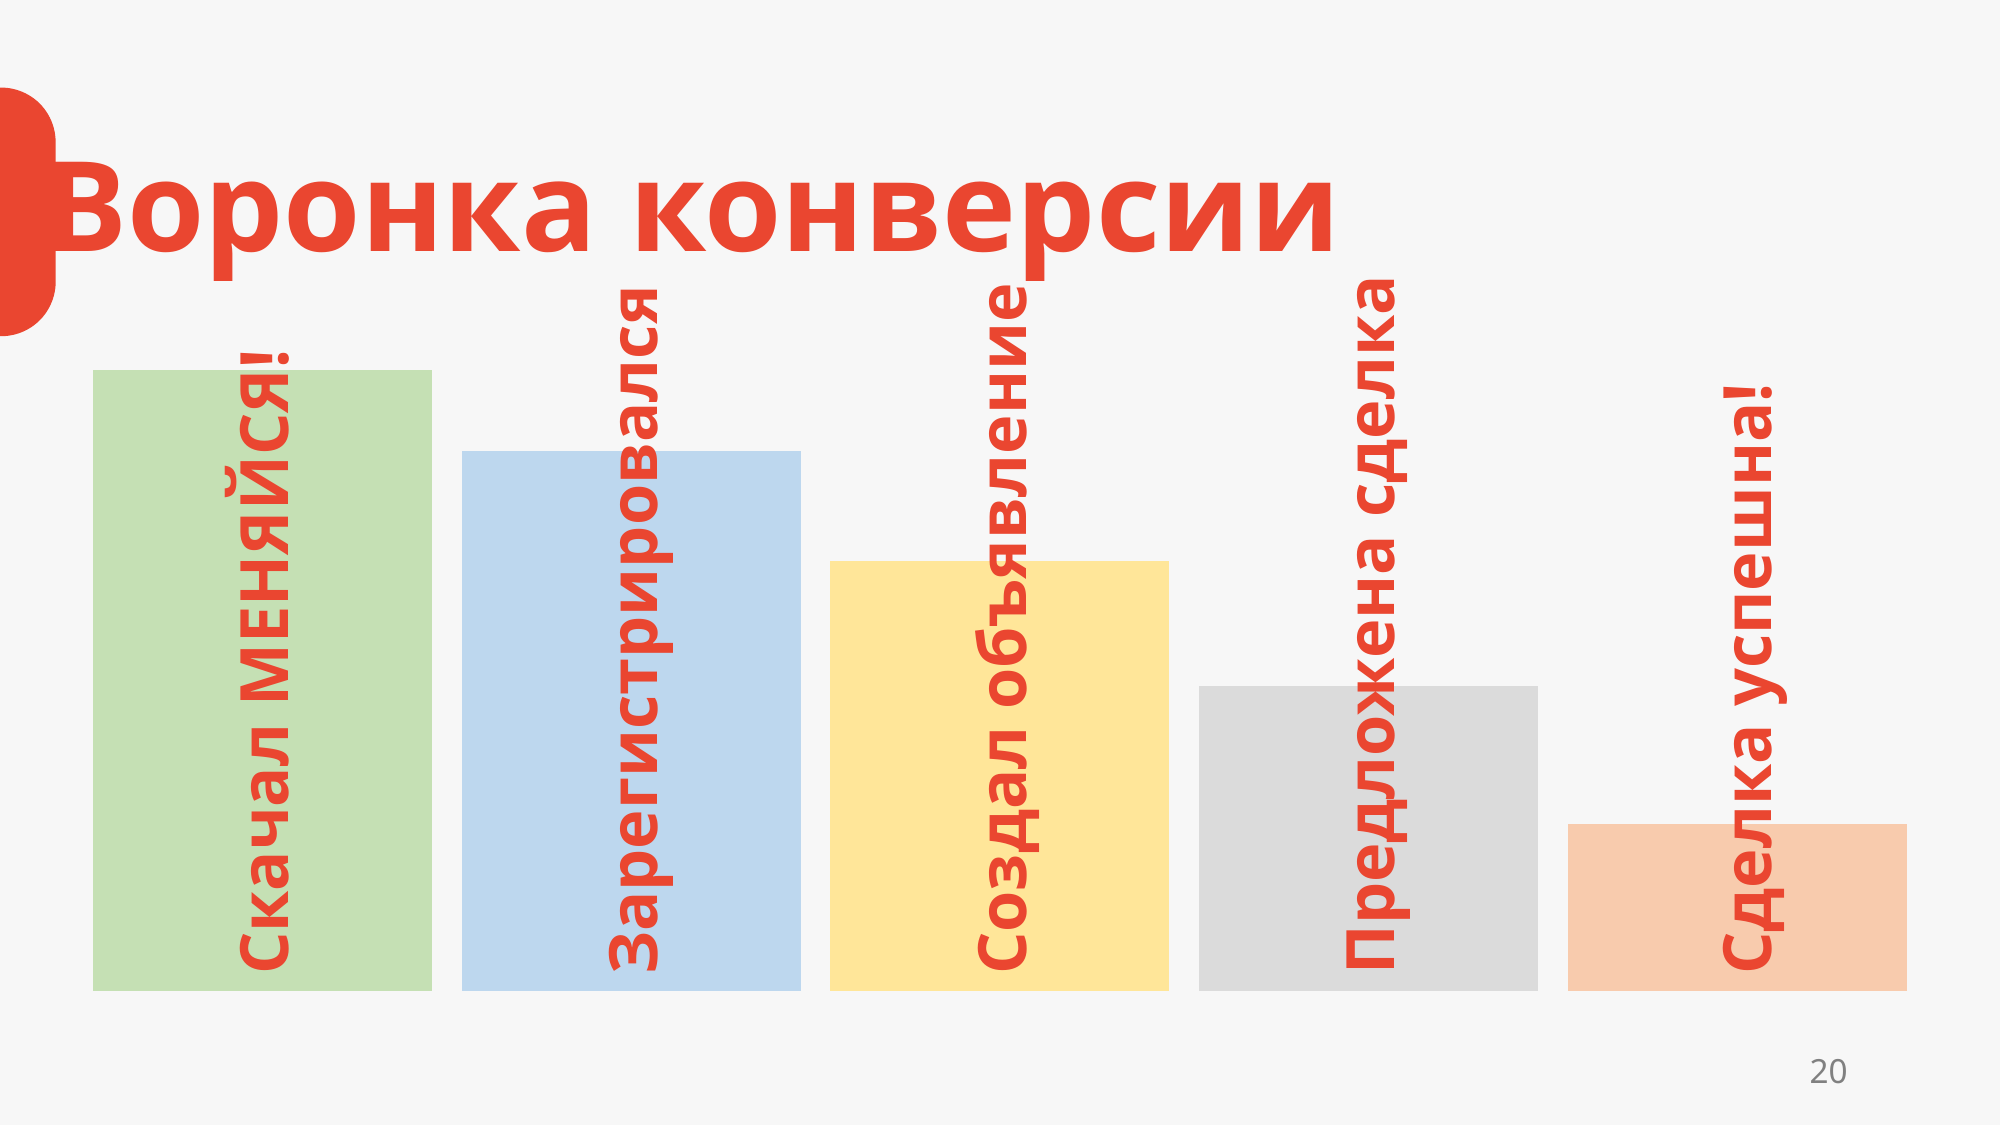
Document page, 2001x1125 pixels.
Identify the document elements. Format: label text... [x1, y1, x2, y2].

text_box Зарегистрировался [583, 180, 678, 990]
text_box [830, 561, 1169, 991]
text_box [462, 451, 801, 991]
text_box [0, 86, 57, 338]
text_box Скачал МЕНЯЙСЯ! [214, 180, 310, 990]
text_box [1568, 824, 1907, 991]
text_box [93, 370, 432, 991]
text_box Сделка успешна! [1696, 180, 1792, 990]
text_box Создал объявление [951, 180, 1047, 990]
text_box [1199, 686, 1538, 991]
slide_number 20 [1412, 1042, 1863, 1103]
text_box Предложена сделка [1320, 180, 1416, 990]
text_box Воронка конверсии [53, 119, 1356, 285]
